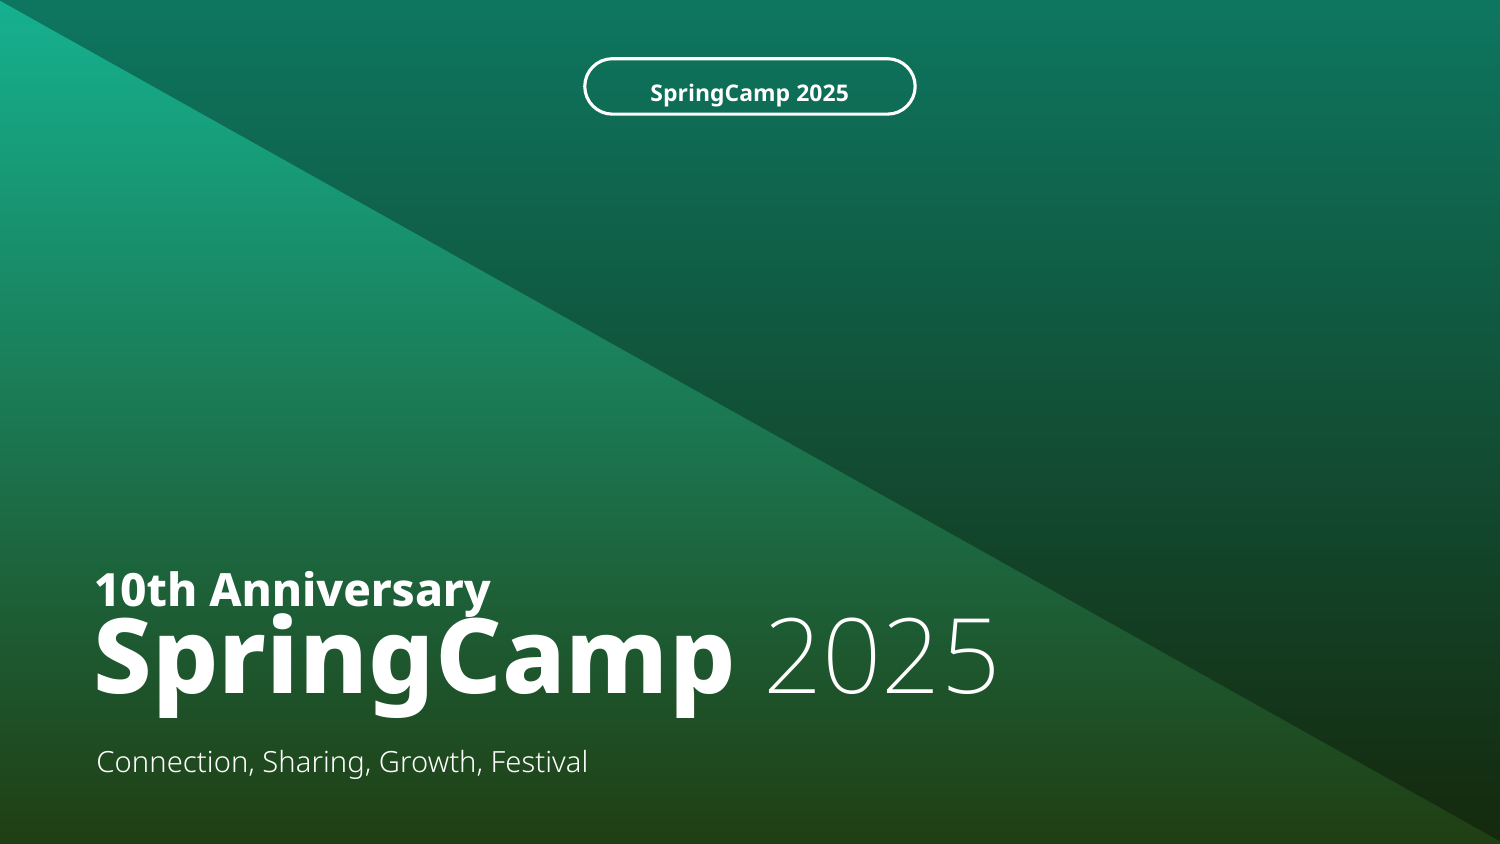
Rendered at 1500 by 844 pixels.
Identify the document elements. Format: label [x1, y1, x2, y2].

text_box [0, 0, 1500, 844]
text_box [584, 58, 916, 115]
